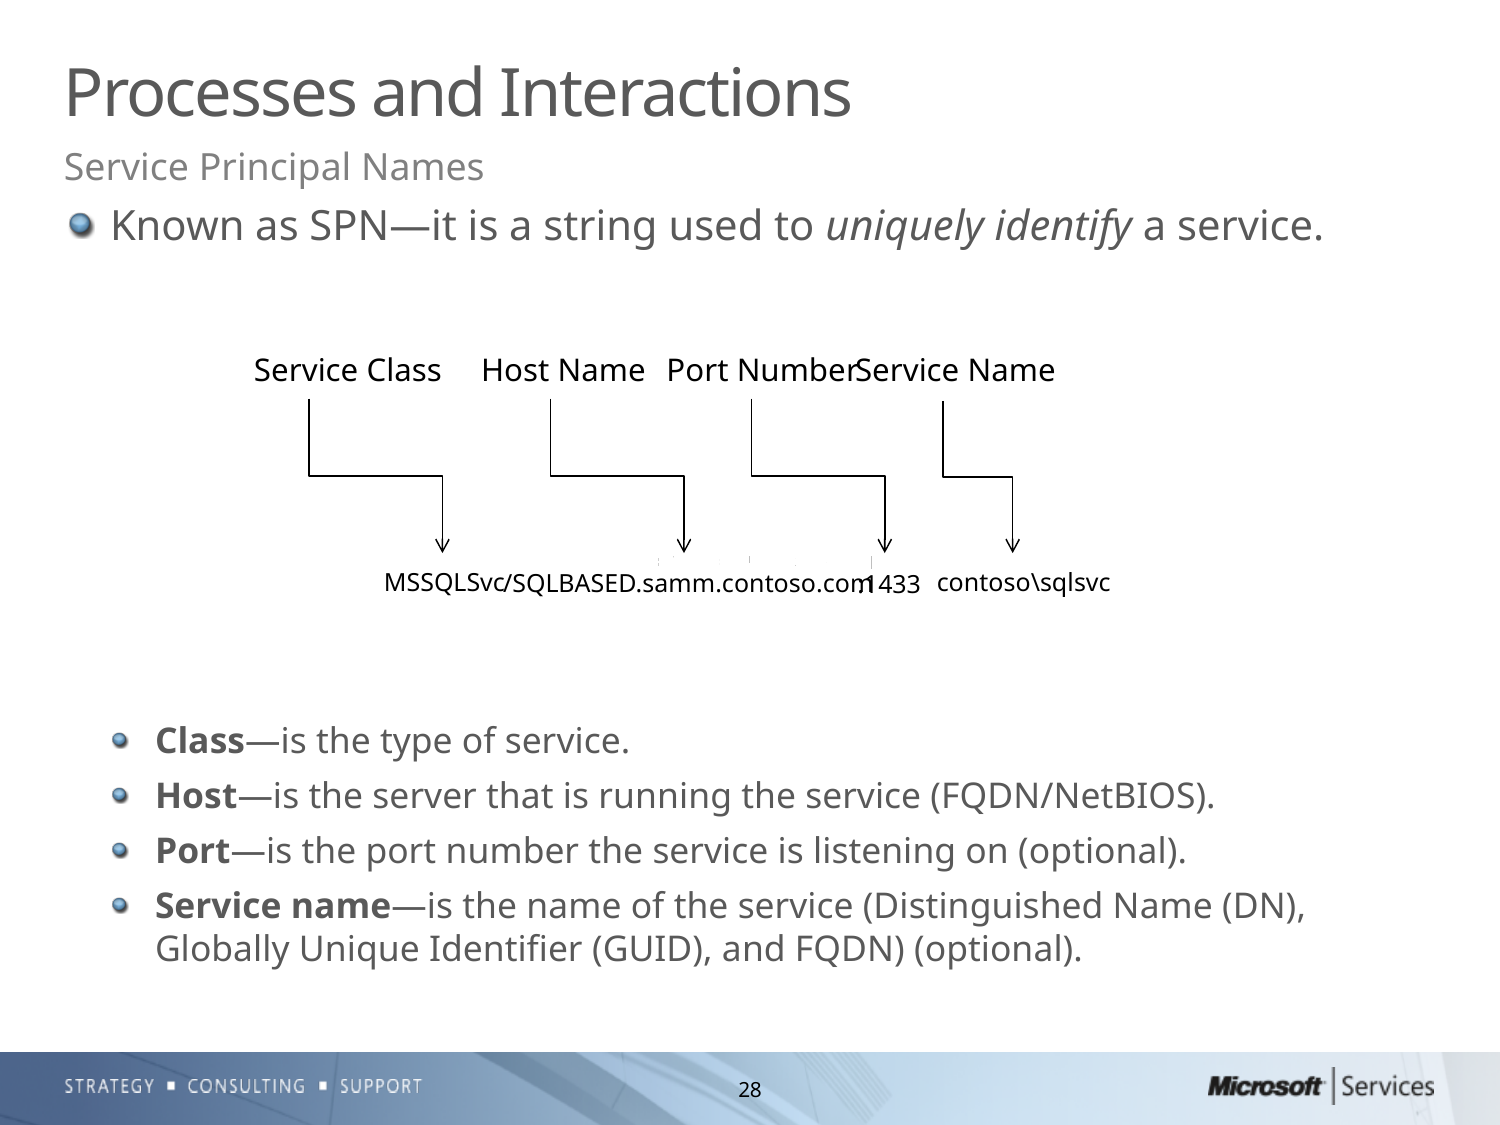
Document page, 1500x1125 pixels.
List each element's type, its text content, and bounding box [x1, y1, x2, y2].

picture [0, 1052, 1500, 1125]
title Processes and Interactions [63, 59, 1436, 143]
picture [109, 840, 129, 859]
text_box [253, 349, 1122, 607]
list Service Principal Names [63, 143, 1434, 188]
picture [109, 730, 129, 749]
picture [109, 785, 129, 804]
picture [109, 895, 129, 914]
picture [64, 209, 95, 239]
list Known as SPN—it is a string used to uniquely identify a service. Class—is the type of service. Host—is the server that is running the service (FQDN/NetBIOS). Port—is the port number the service is listening on (optional). Service name—is the name of the service (Distinguished Name (DN), Globally Unique Identifier (GUID), and FQDN) (optional). [64, 198, 1365, 942]
